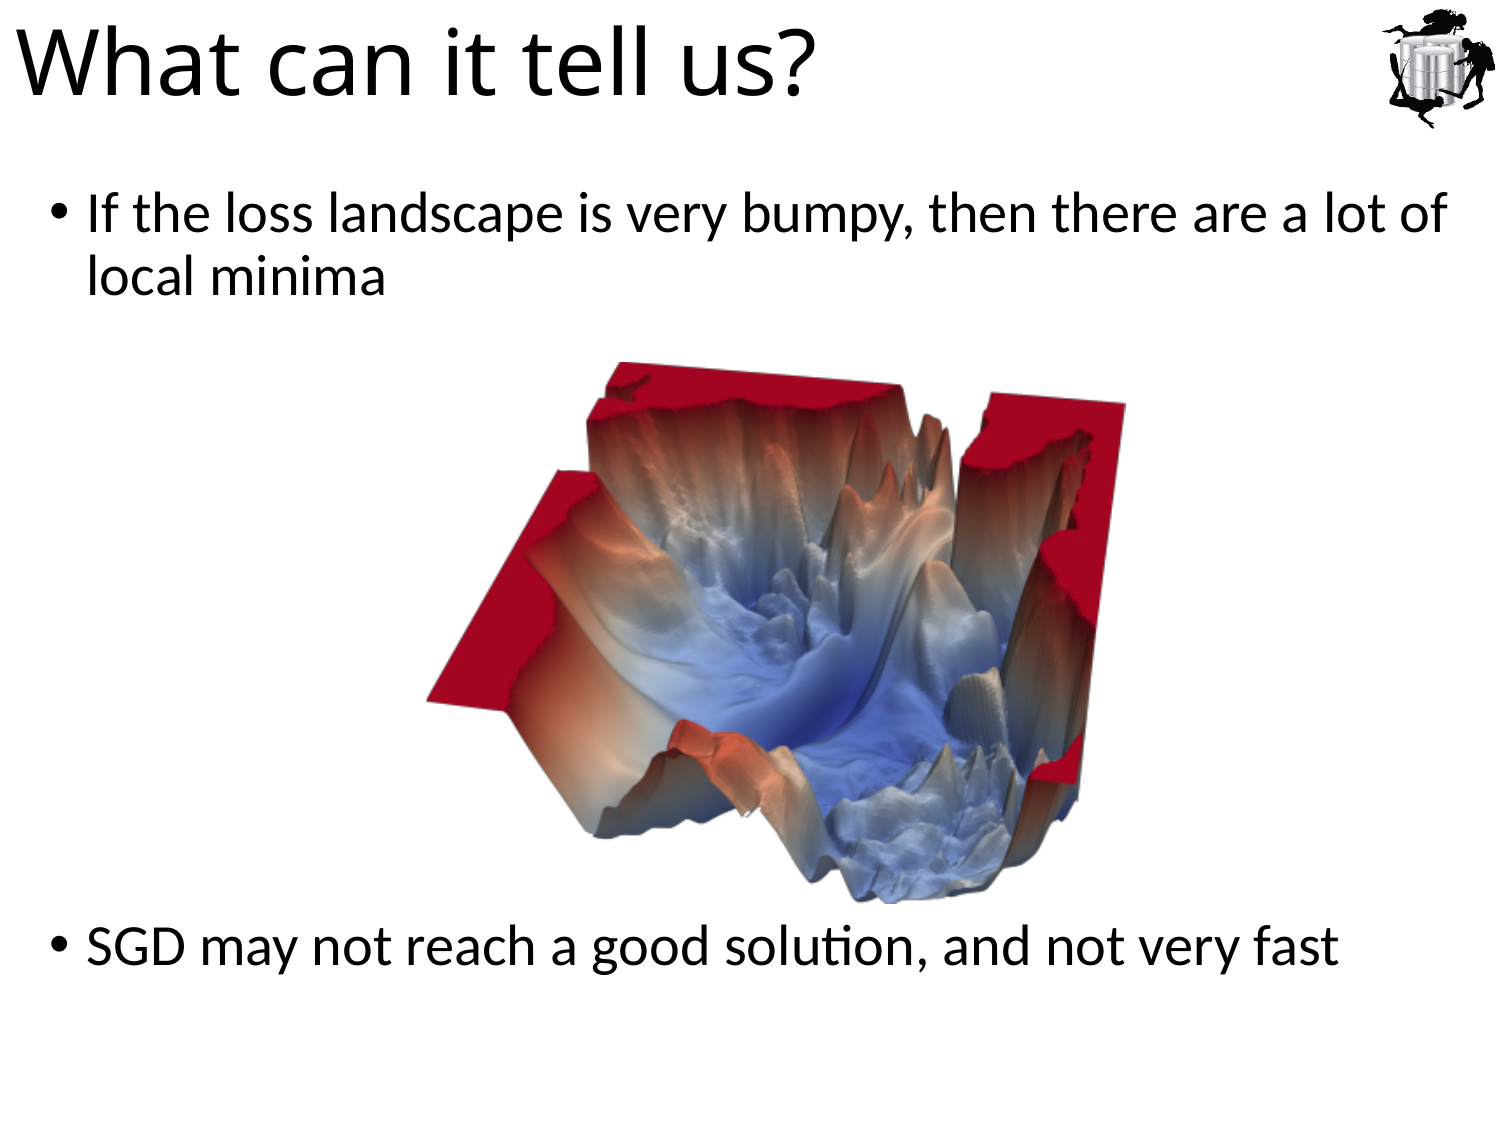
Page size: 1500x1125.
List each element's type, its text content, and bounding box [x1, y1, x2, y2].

picture [425, 362, 1126, 904]
title What can it tell us? [0, 0, 1377, 131]
picture [1377, 5, 1498, 131]
list If the loss landscape is very bumpy, then there are a lot of local minima SGD may not reach a good solution, and not very fast [34, 174, 1482, 1014]
